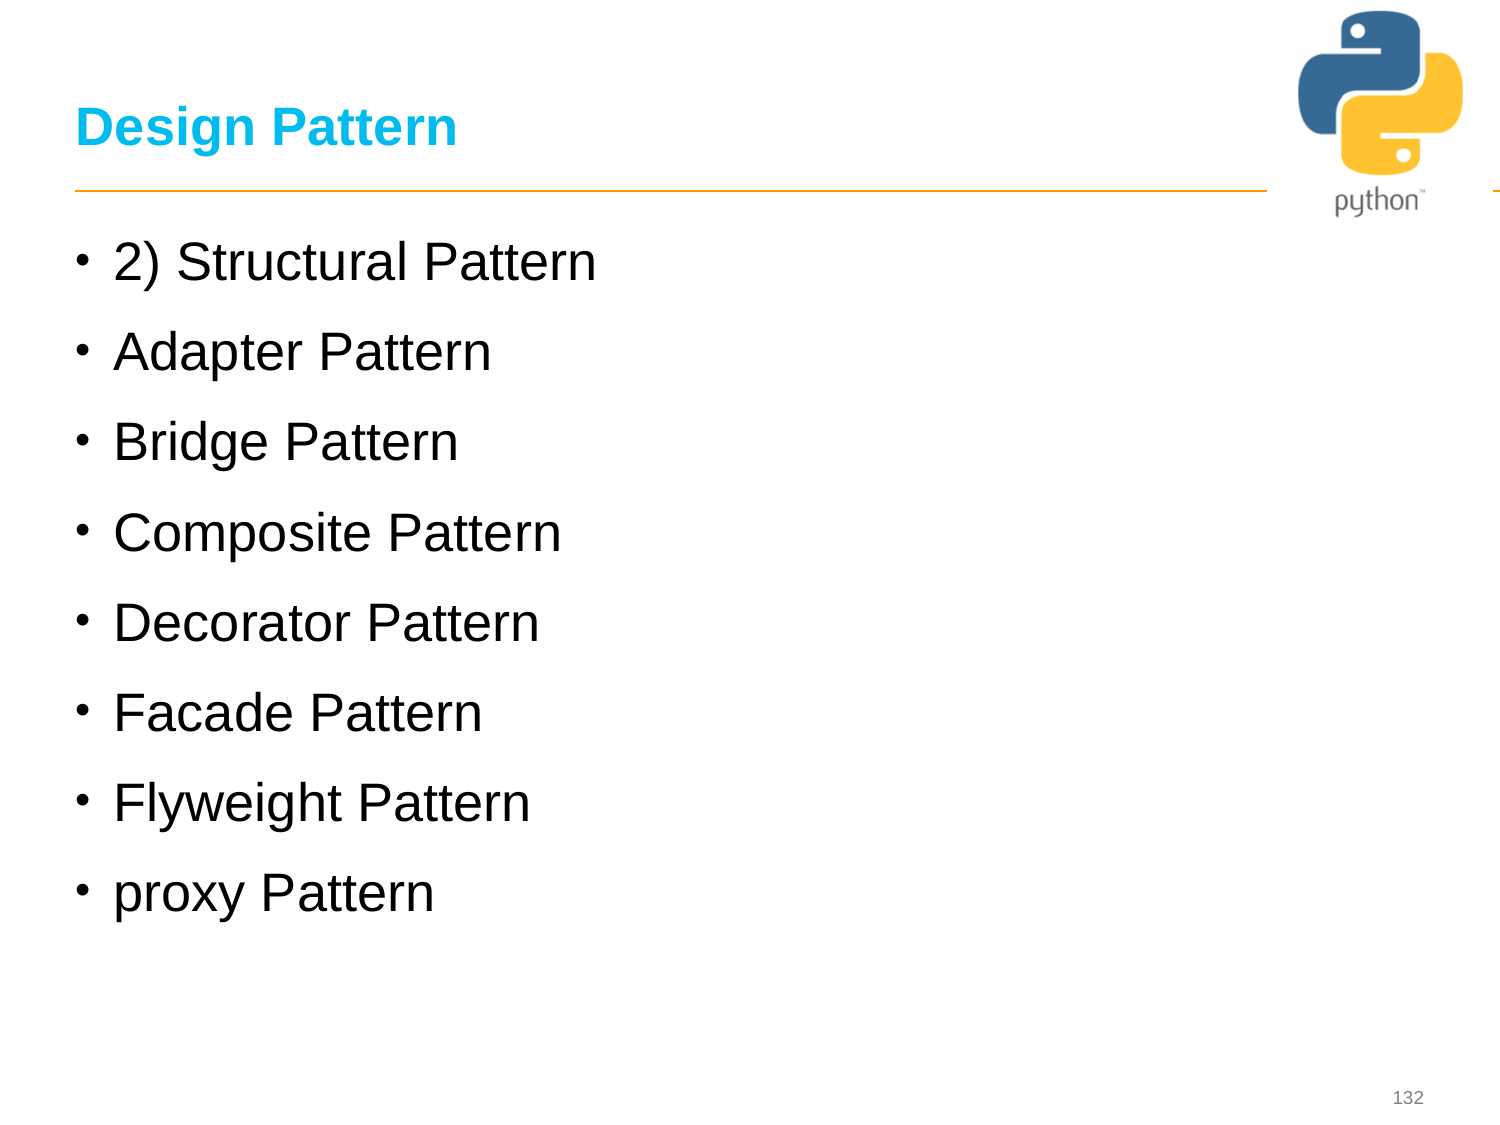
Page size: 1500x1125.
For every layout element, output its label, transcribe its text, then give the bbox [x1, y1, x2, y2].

picture [1267, 5, 1493, 222]
list 2) Structural Pattern Adapter Pattern Bridge Pattern Composite Pattern Decorator Pattern Facade Pattern Flyweight Pattern proxy Pattern [75, 226, 1425, 1018]
title Design Pattern [75, 27, 1422, 157]
